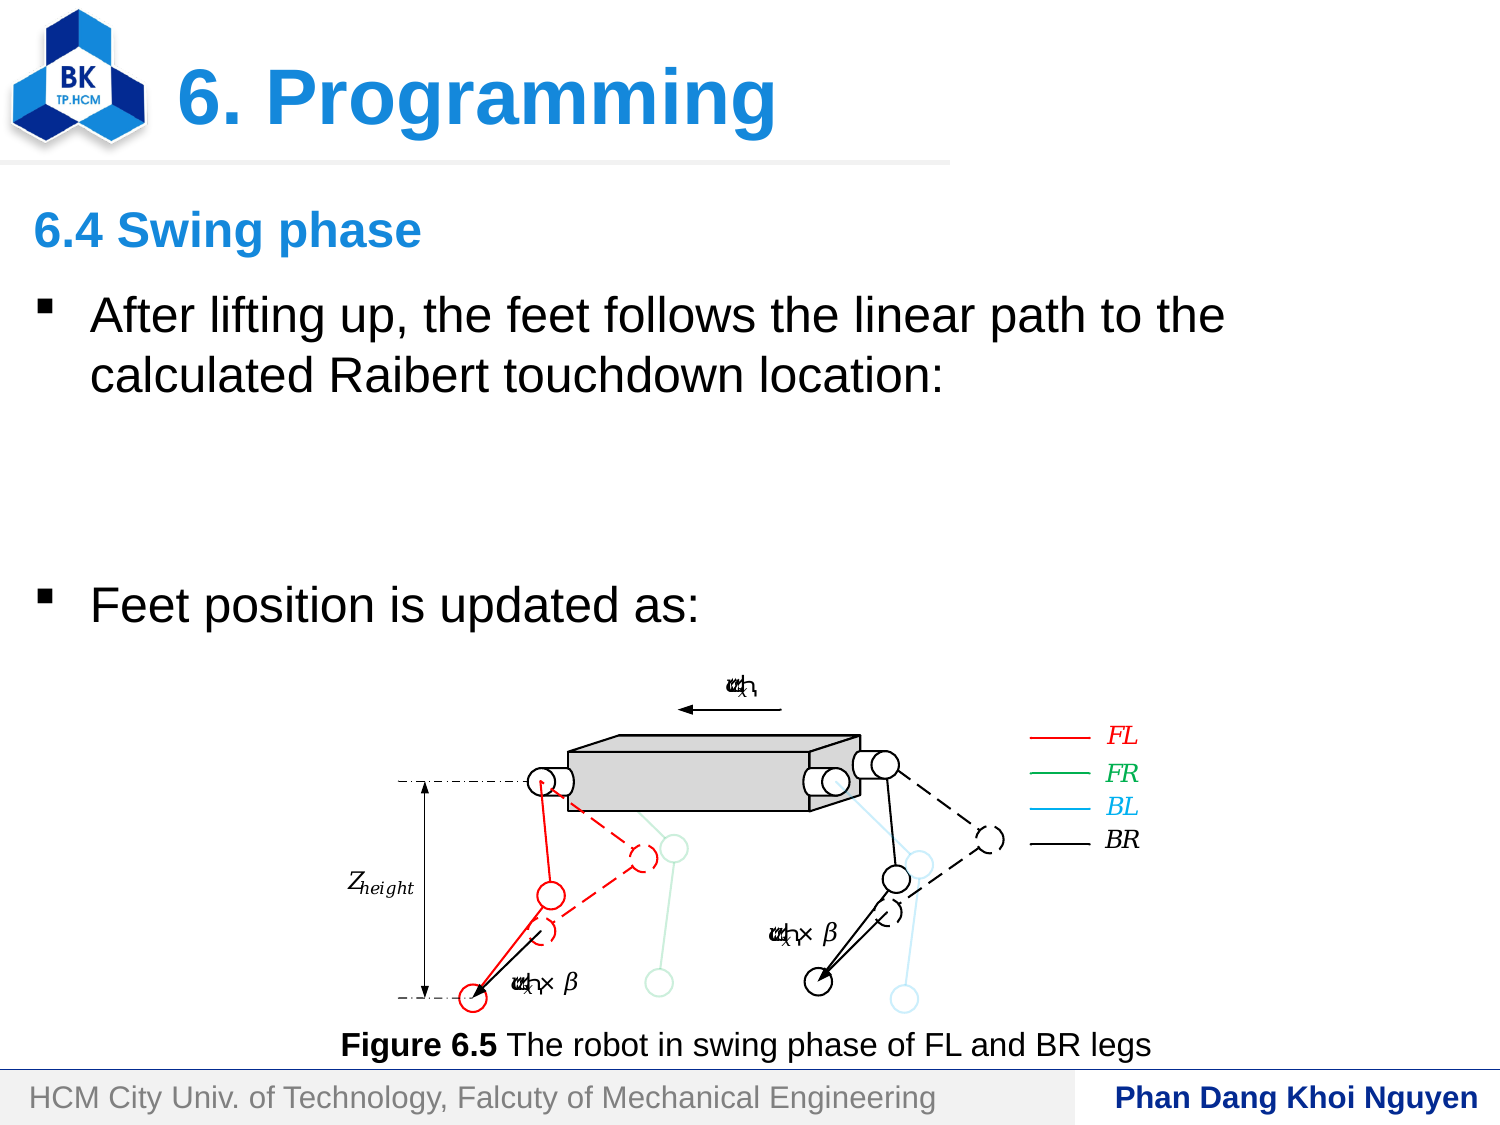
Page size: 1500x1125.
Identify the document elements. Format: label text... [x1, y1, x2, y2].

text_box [341, 665, 1159, 1016]
title 6. Programming [162, 37, 1241, 149]
picture [9, 6, 148, 144]
text_box Figure 6.5 The robot in swing phase of FL and BR legs [37, 1015, 1457, 1071]
